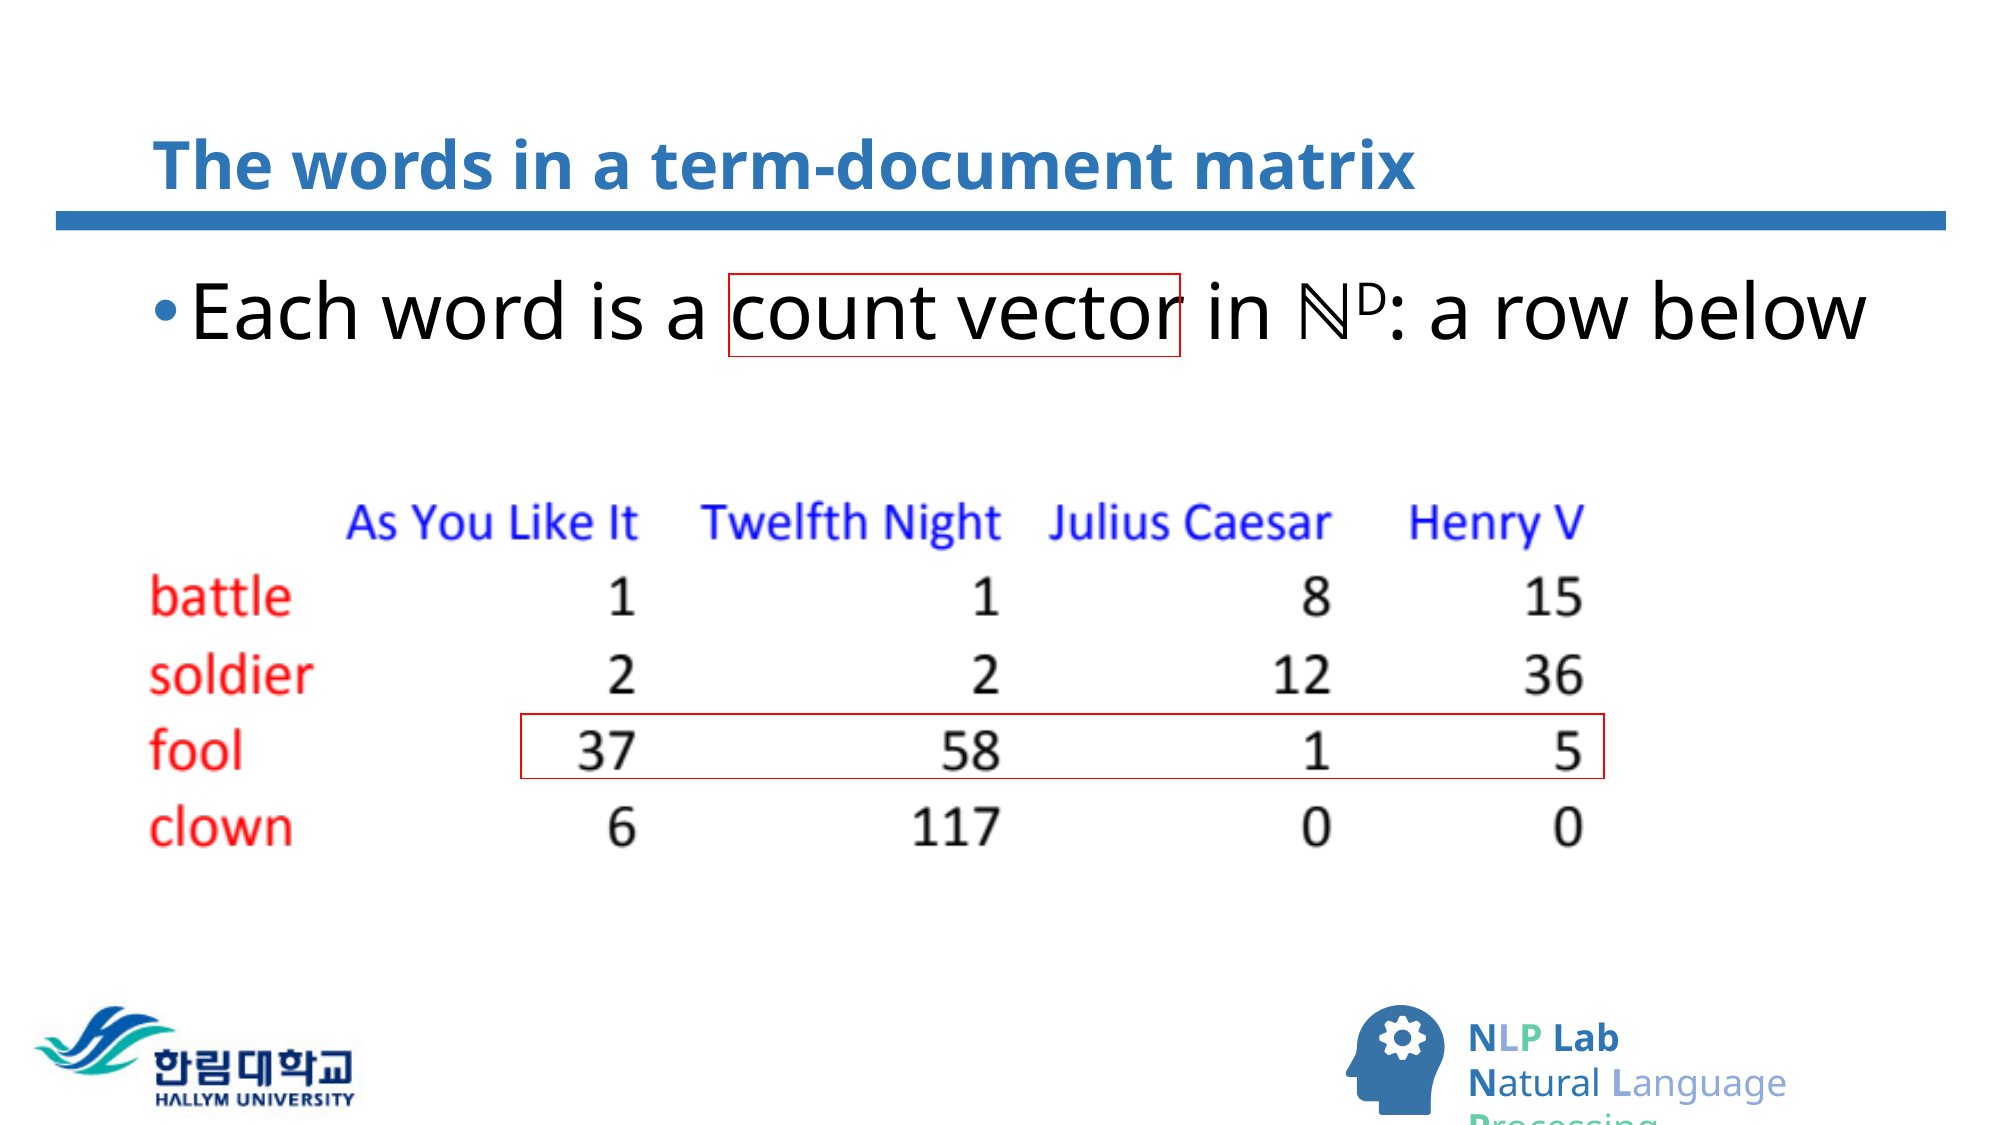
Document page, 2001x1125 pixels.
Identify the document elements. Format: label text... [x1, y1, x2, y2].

list Each word is a count vector in ℕD: a row below [137, 264, 1899, 987]
text_box [1595, 713, 1604, 779]
picture [27, 1000, 370, 1120]
title The words in a term-document matrix [137, 59, 1863, 212]
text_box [137, 480, 1595, 863]
text_box [729, 273, 1181, 357]
